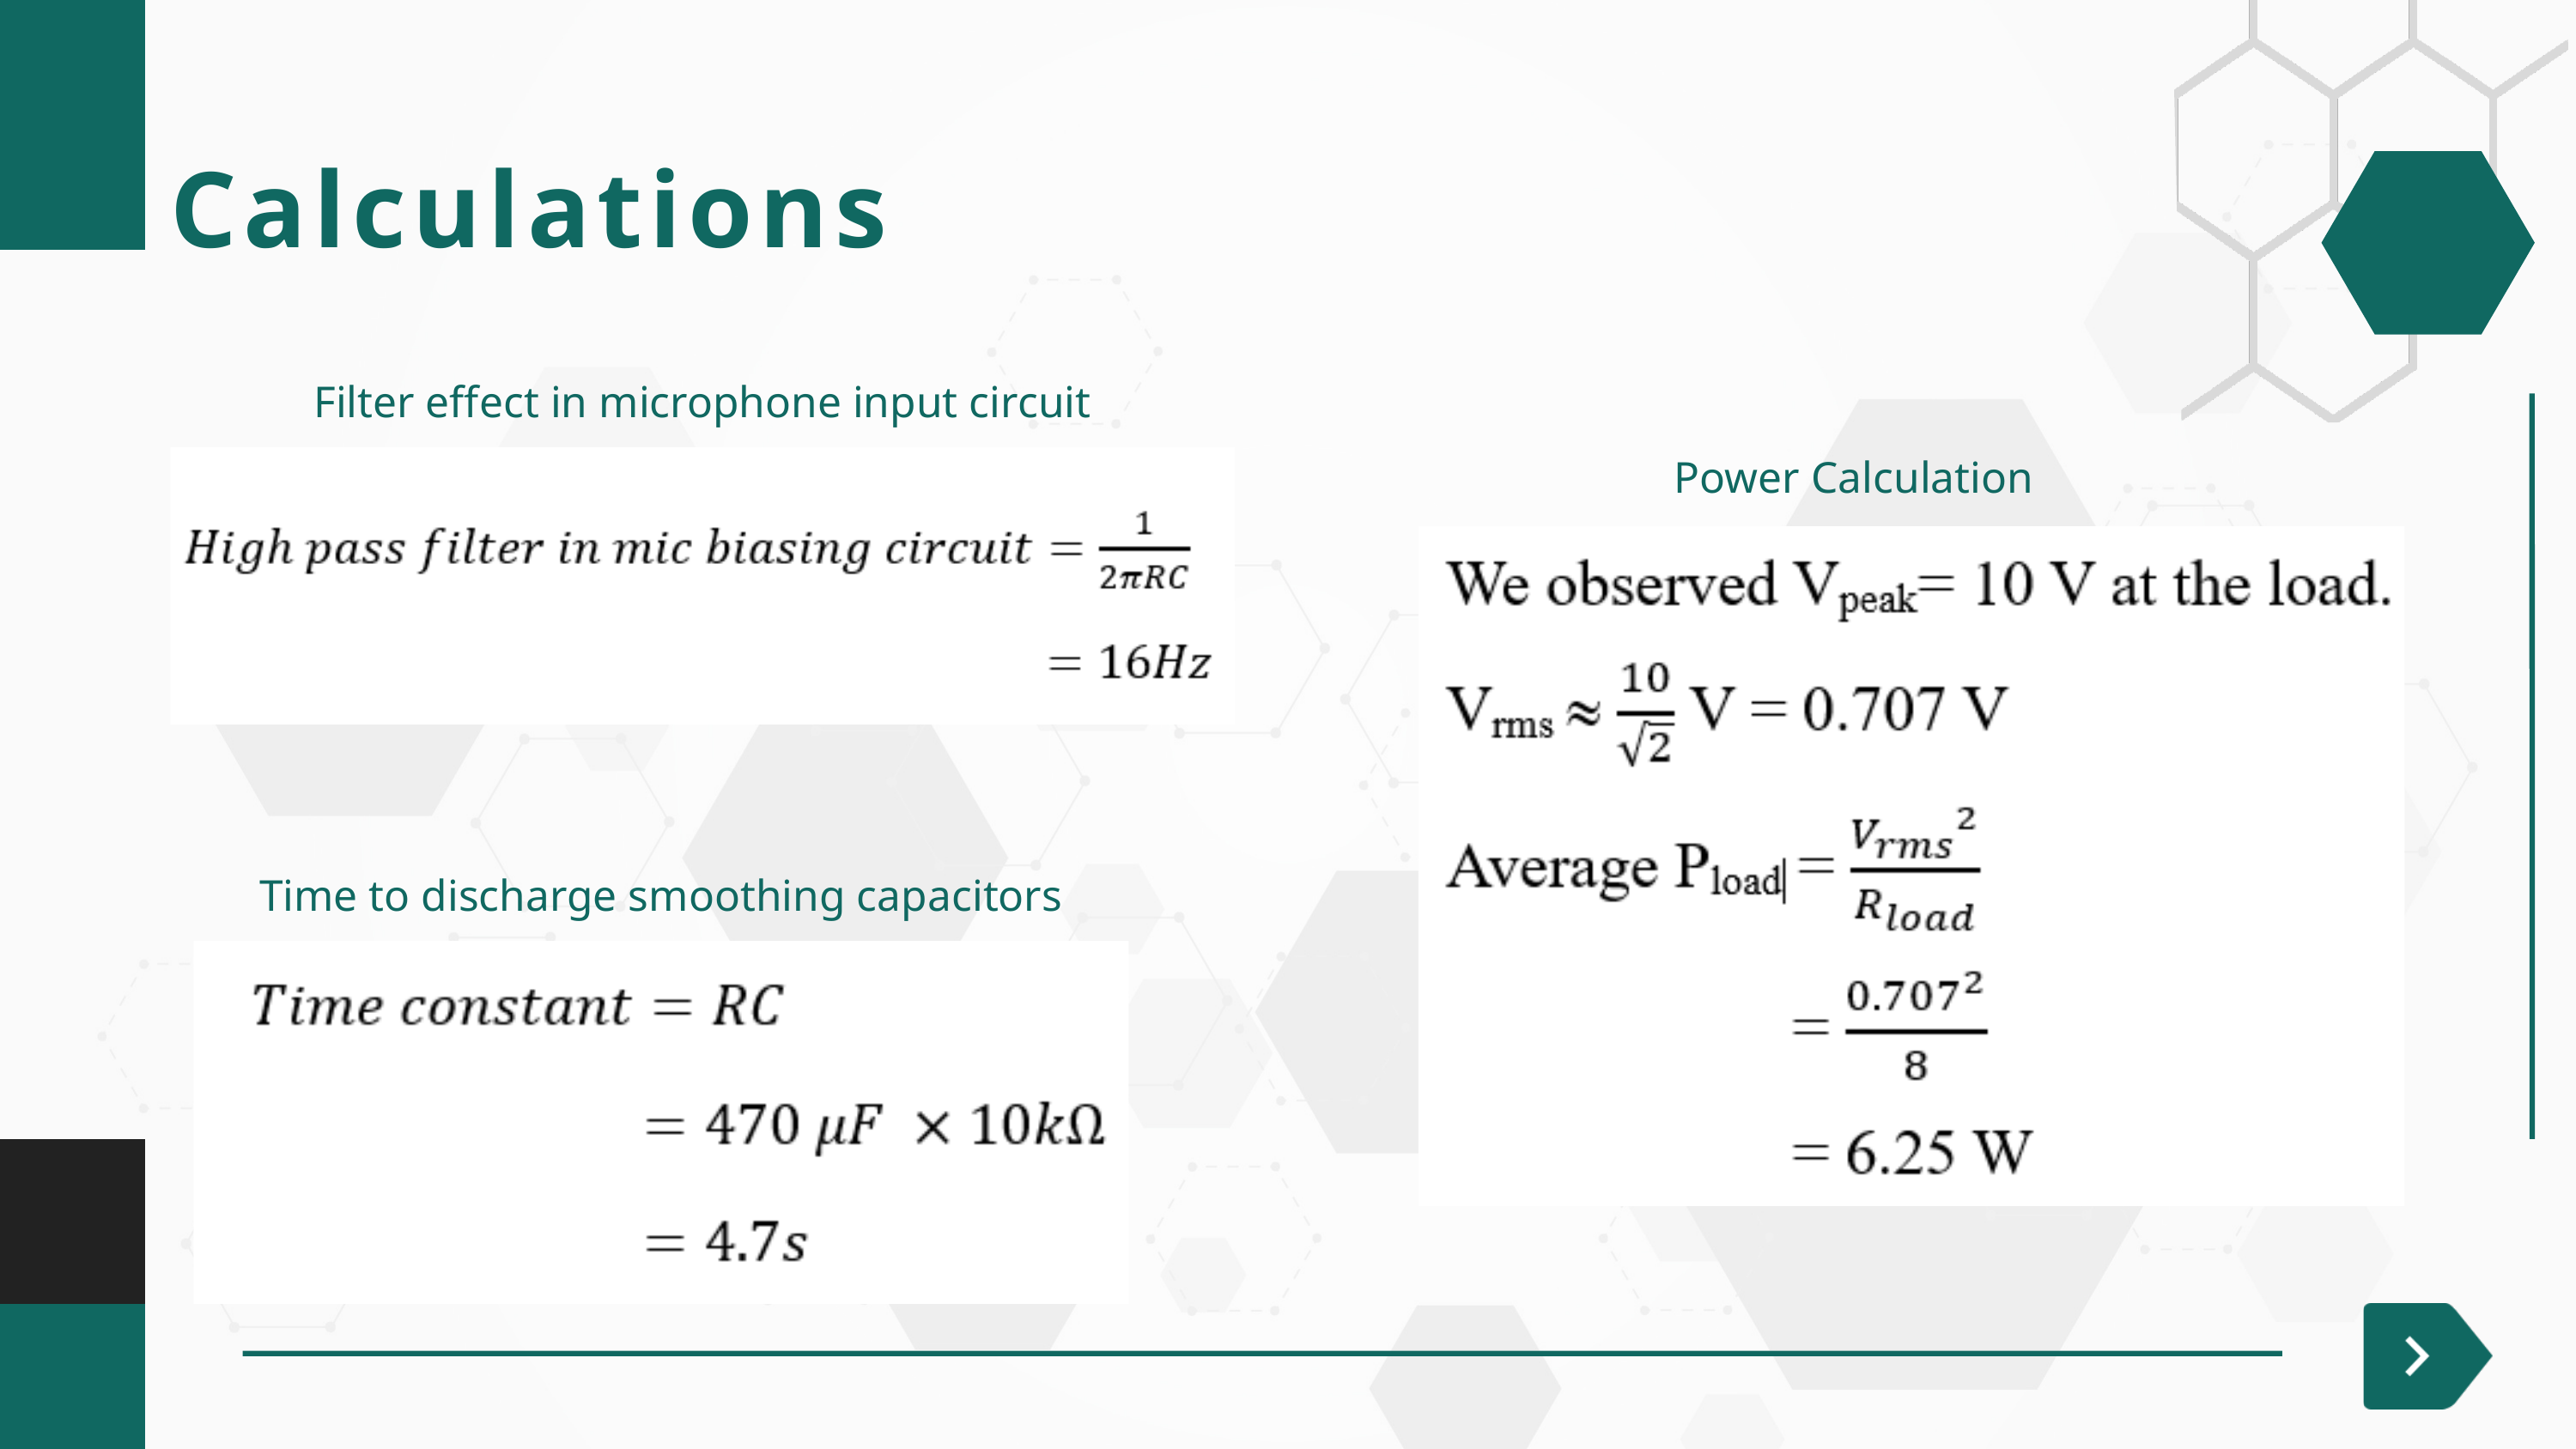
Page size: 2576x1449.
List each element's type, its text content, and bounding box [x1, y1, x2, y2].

text_box [1418, 526, 2405, 1206]
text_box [2321, 150, 2536, 335]
text_box [2363, 1303, 2494, 1410]
text_box [170, 447, 1235, 724]
text_box [2172, 0, 2576, 427]
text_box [0, 1138, 145, 1303]
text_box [0, 0, 145, 250]
text_box [193, 941, 1129, 1304]
text_box Time to discharge smoothing capacitors [193, 858, 1129, 920]
text_box Power Calculation [1386, 440, 2322, 502]
text_box Filter effect in microphone input circuit [234, 364, 1170, 427]
text_box Calculations [170, 122, 1570, 269]
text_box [0, 1303, 145, 1449]
text_box [0, 0, 2576, 1449]
